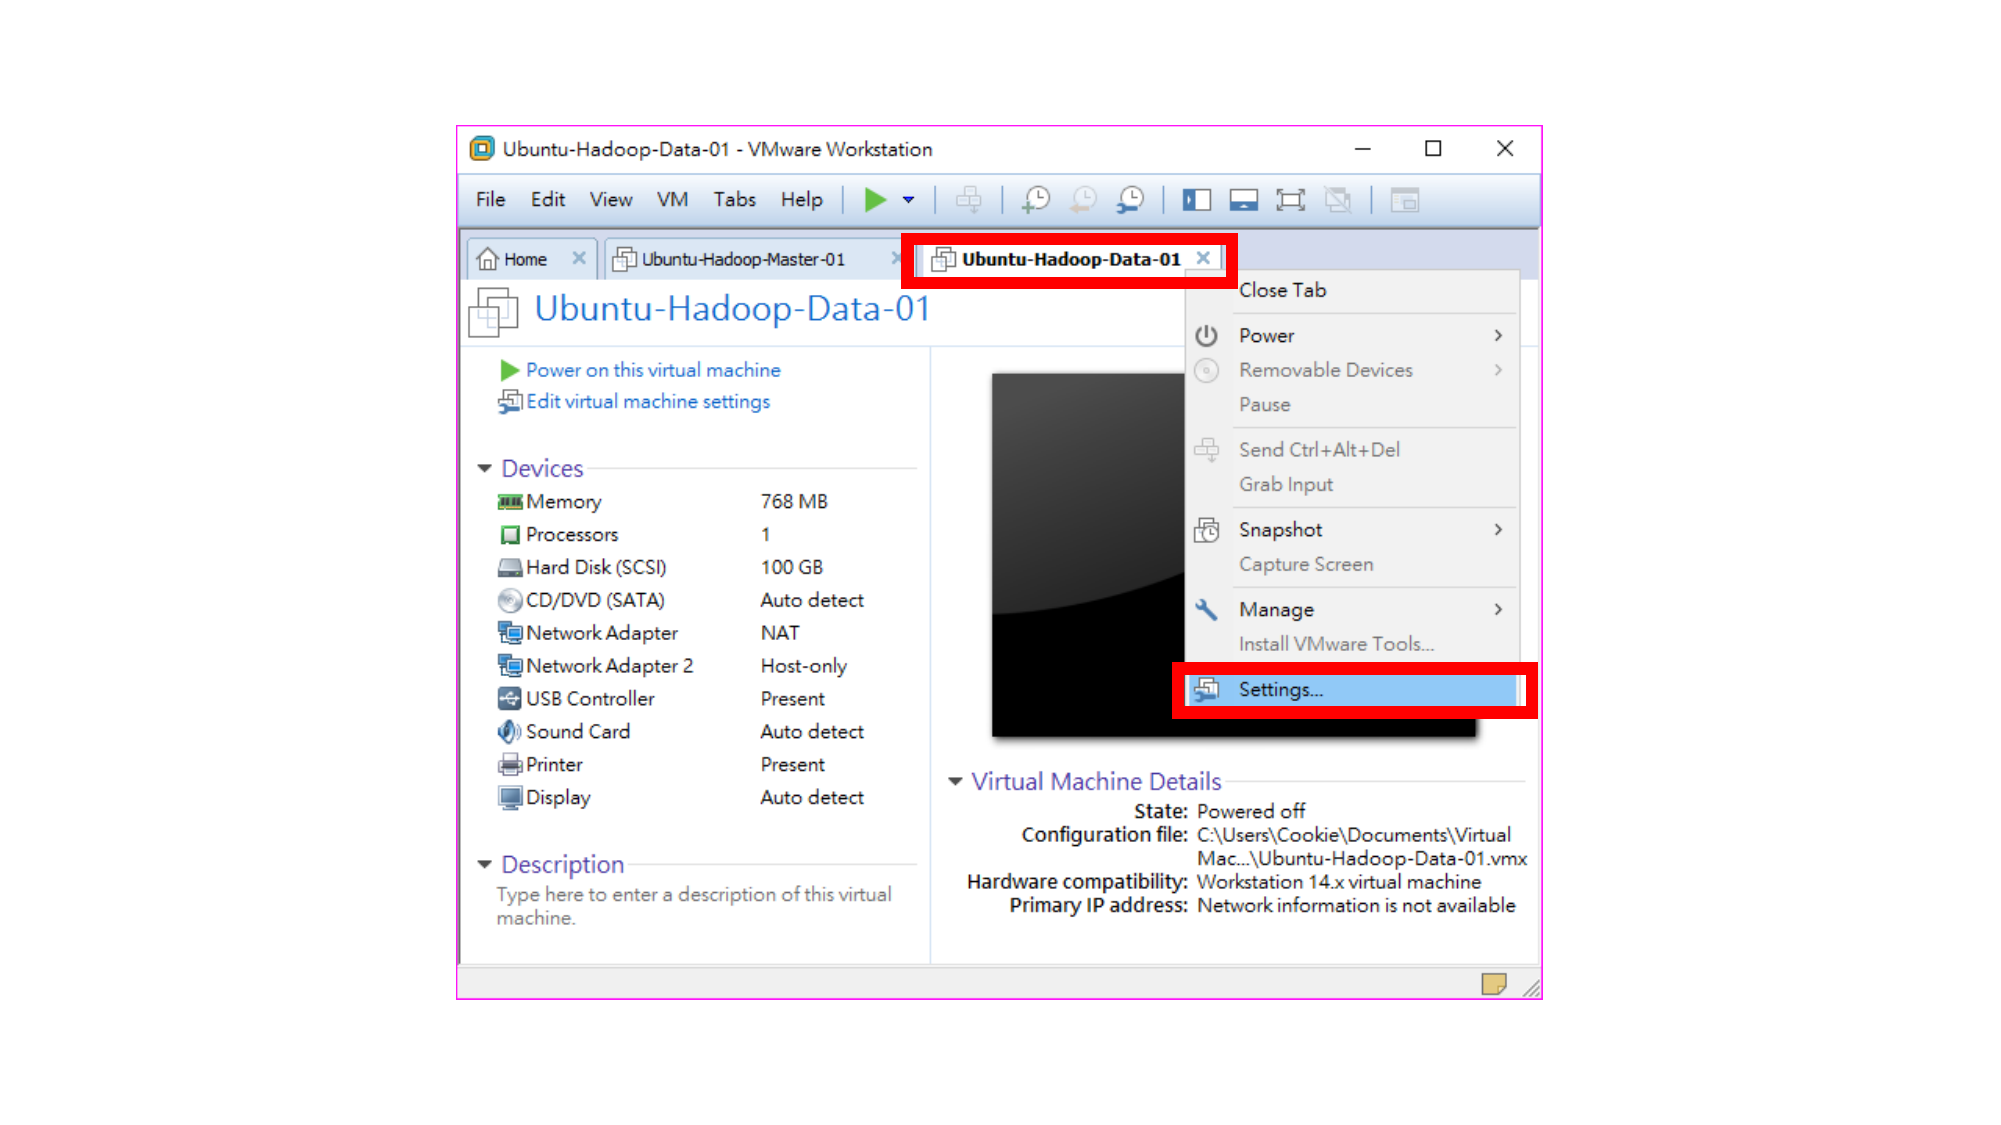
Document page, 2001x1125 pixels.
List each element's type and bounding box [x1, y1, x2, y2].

picture [456, 125, 1544, 1000]
